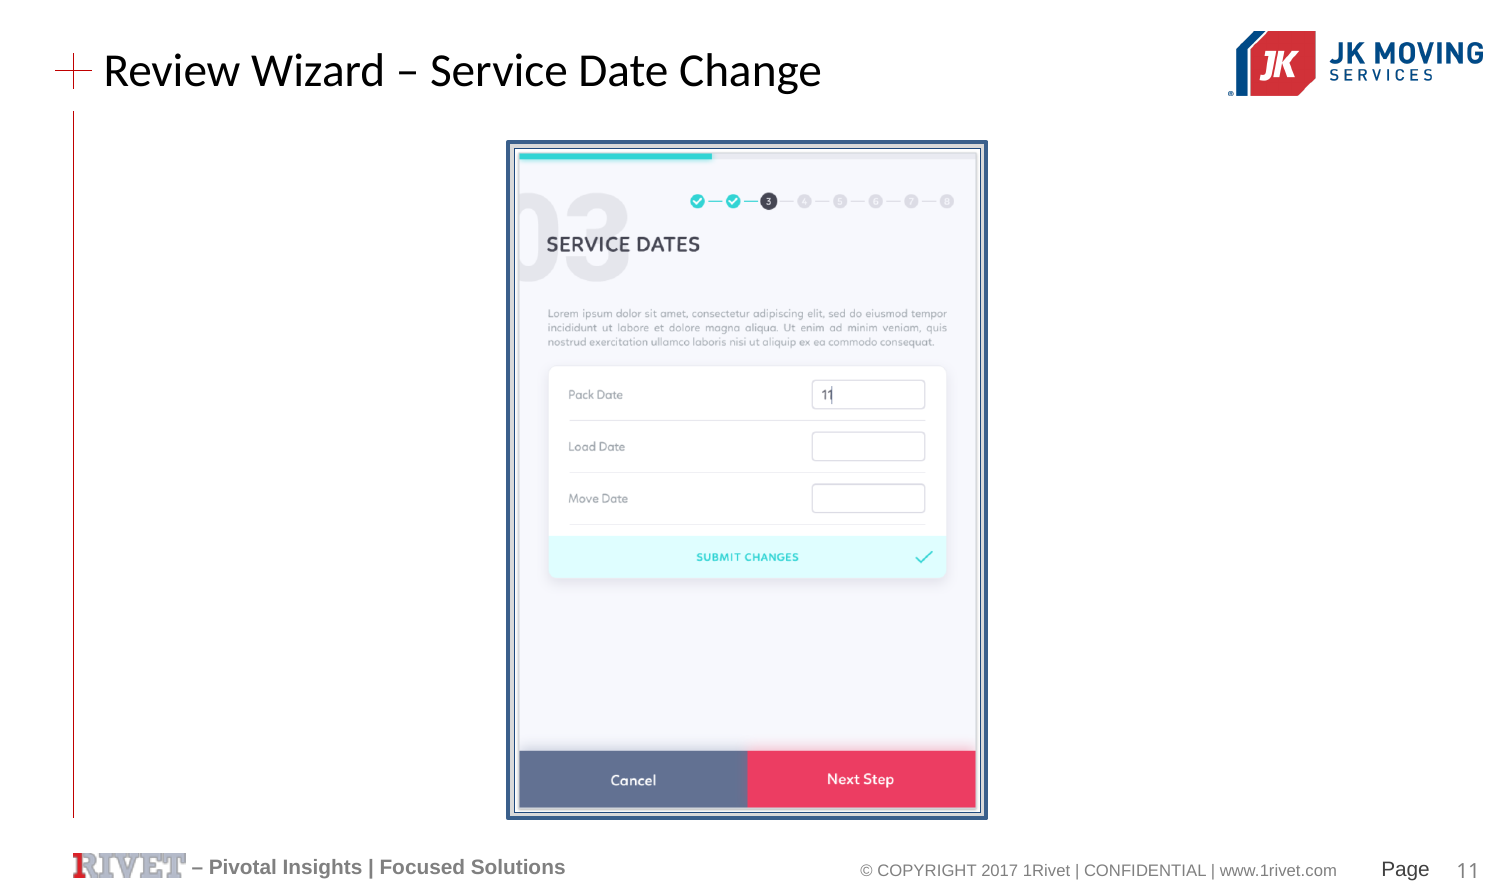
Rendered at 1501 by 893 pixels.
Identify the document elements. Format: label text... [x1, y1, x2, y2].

picture [73, 853, 186, 878]
text_box [506, 140, 988, 820]
picture [513, 147, 981, 813]
title Review Wizard – Service Date Change [88, 31, 1227, 104]
picture [1228, 30, 1483, 96]
